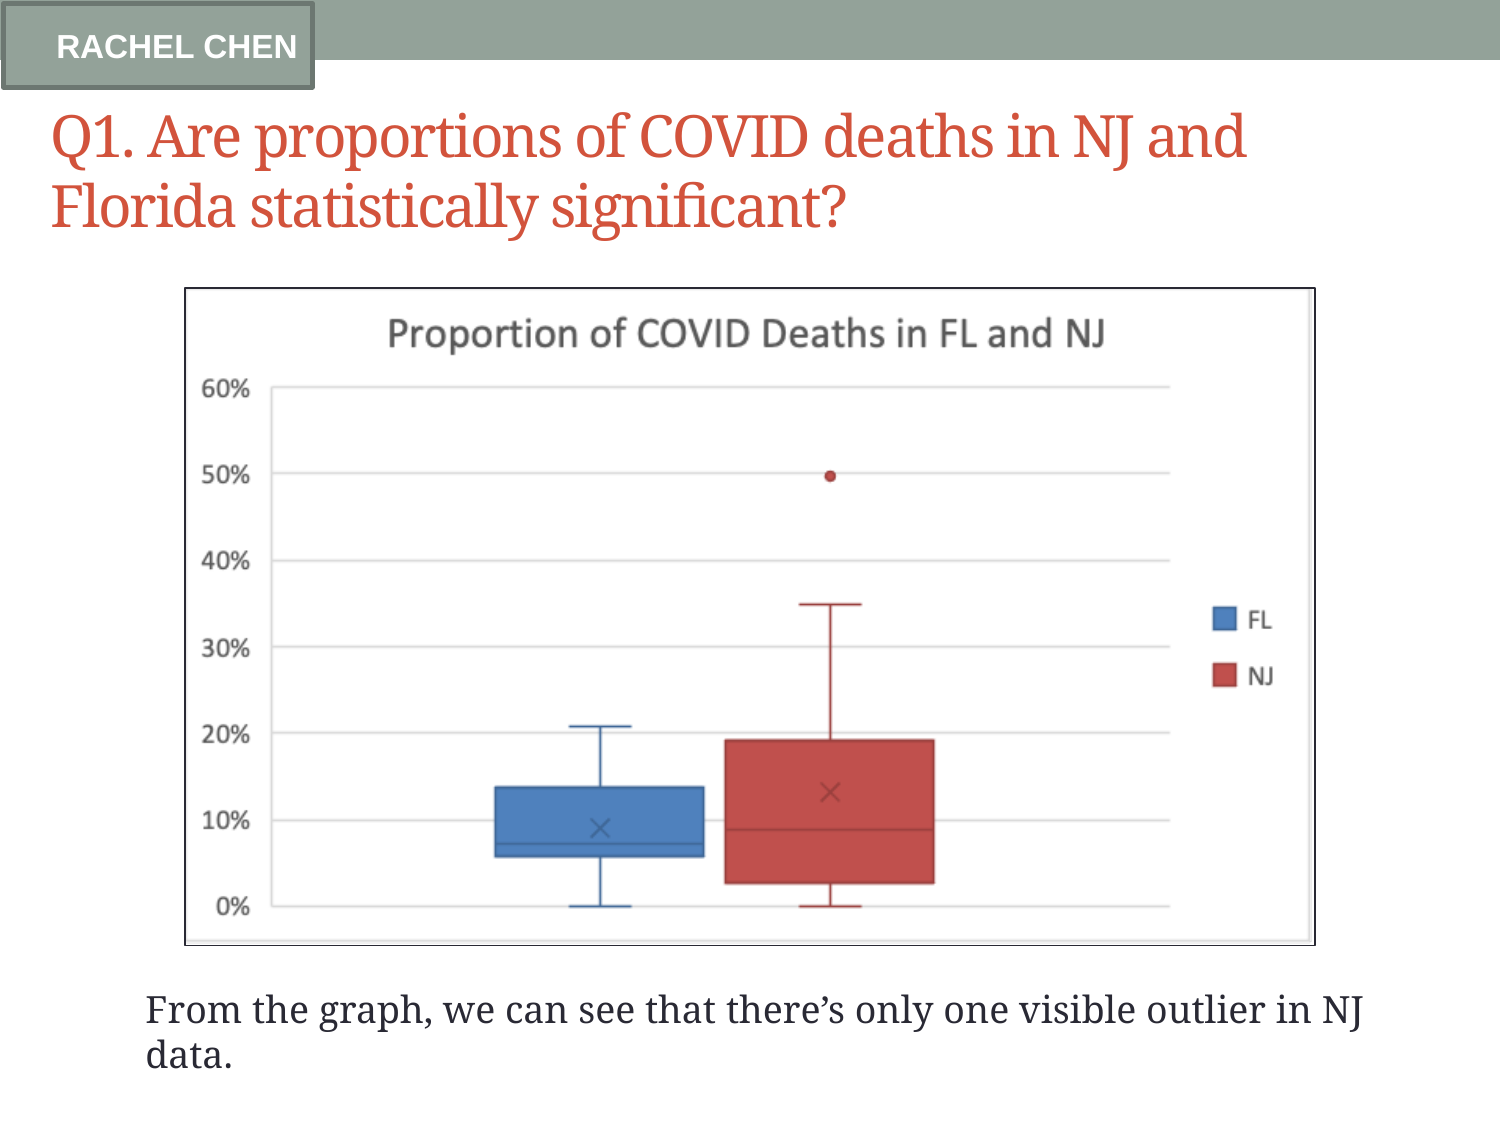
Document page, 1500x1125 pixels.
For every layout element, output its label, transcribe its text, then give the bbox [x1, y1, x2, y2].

text_box From the graph, we can see that there’s only one visible outlier in NJ data. [130, 970, 1421, 1091]
text_box RACHEL CHEN [1, 1, 315, 90]
picture [185, 288, 1315, 946]
title Q1. Are proportions of COVID deaths in NJ and Florida statistically significant? [35, 87, 1425, 250]
